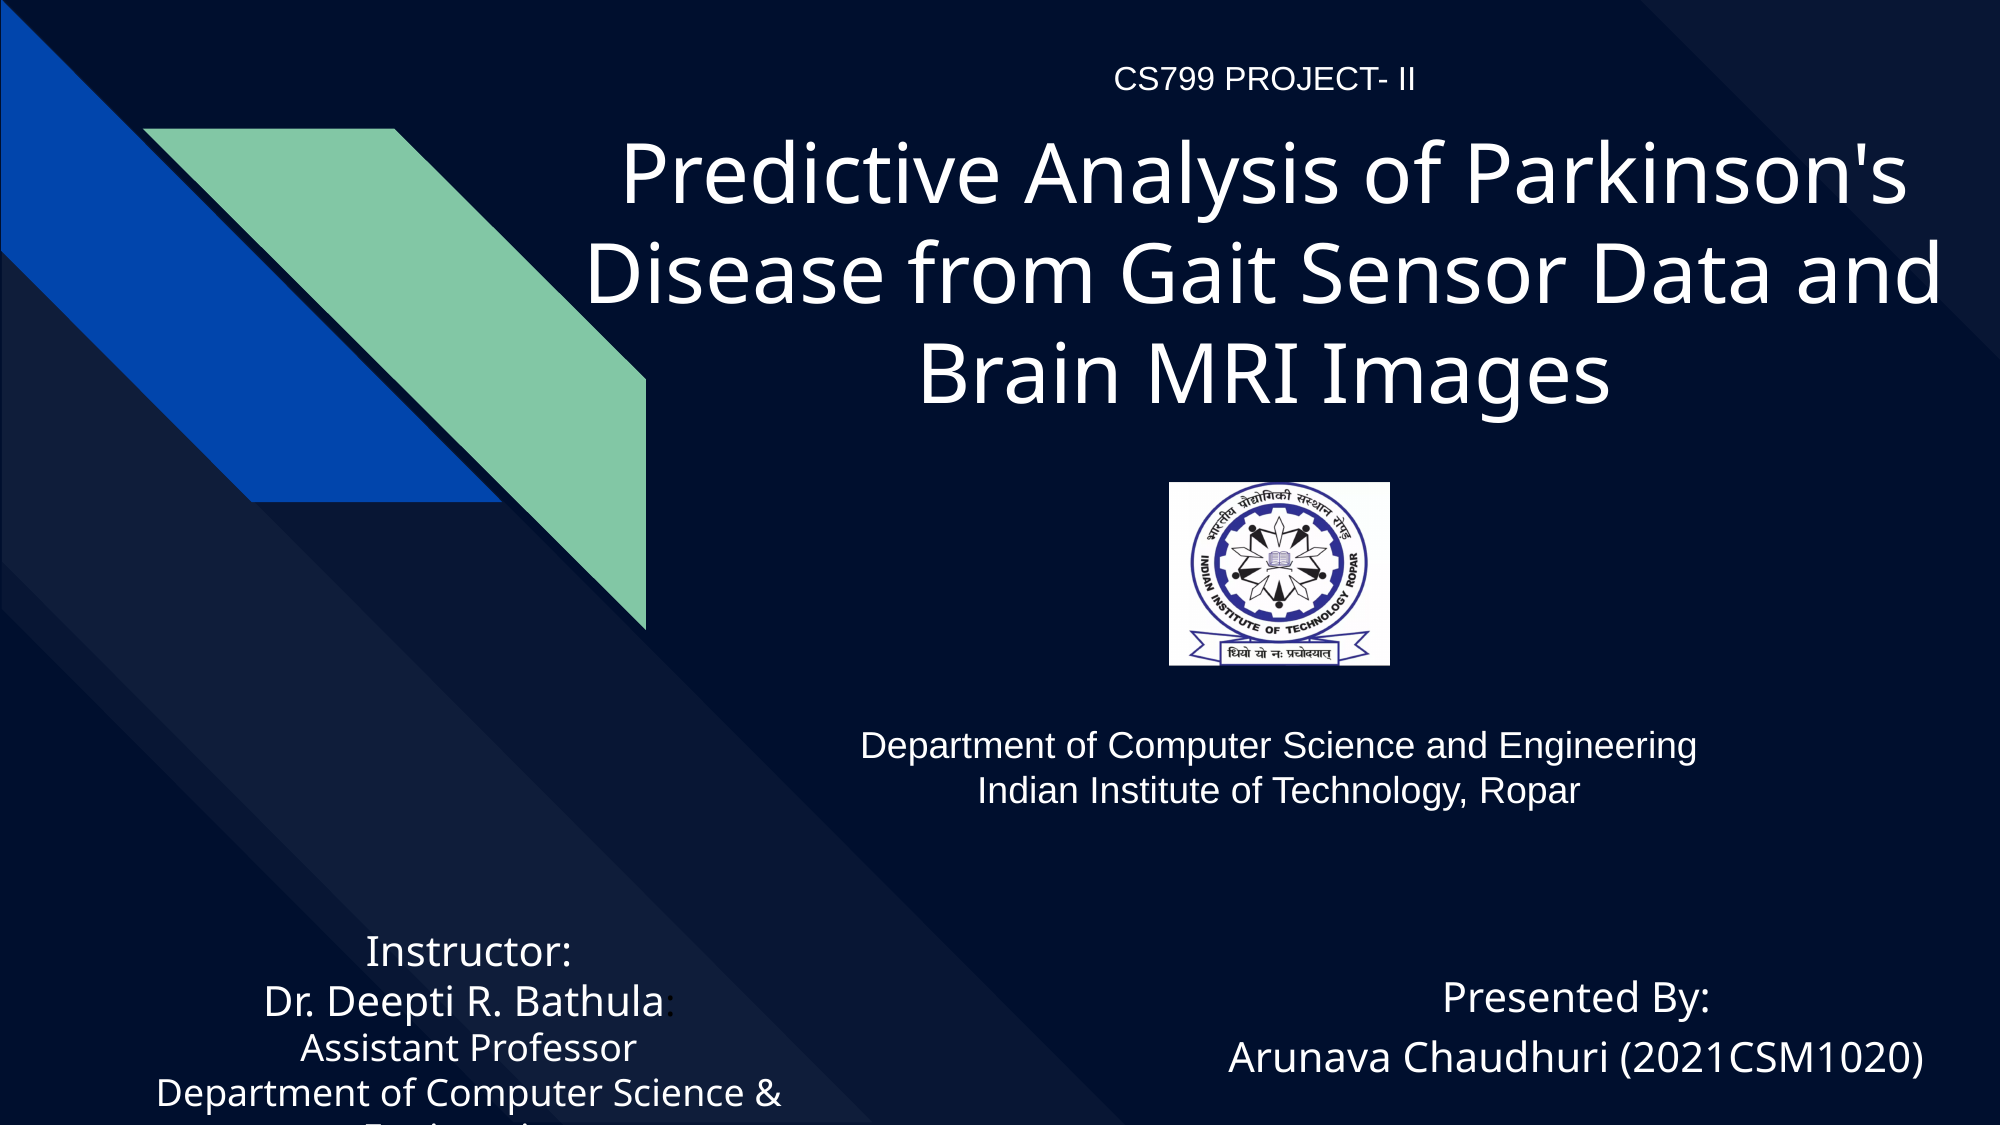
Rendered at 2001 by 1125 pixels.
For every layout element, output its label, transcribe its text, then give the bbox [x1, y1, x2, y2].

title Predictive Analysis of Parkinson's Disease from Gait Sensor Data and Brain MRI Images [552, 105, 1979, 451]
subtitle Presented By: Arunava Chaudhuri (2021CSM1020) [1169, 945, 1960, 1125]
text_box Department of Computer Science and Engineering Indian Institute of Technology, Ropar [778, 713, 1780, 819]
picture [1169, 482, 1390, 666]
text_box CS799 PROJECT- II [895, 49, 1635, 105]
text_box Instructor: Dr. Deepti R. Bathula: Assistant Professor Department of Computer Science & Engineering [40, 916, 898, 1125]
